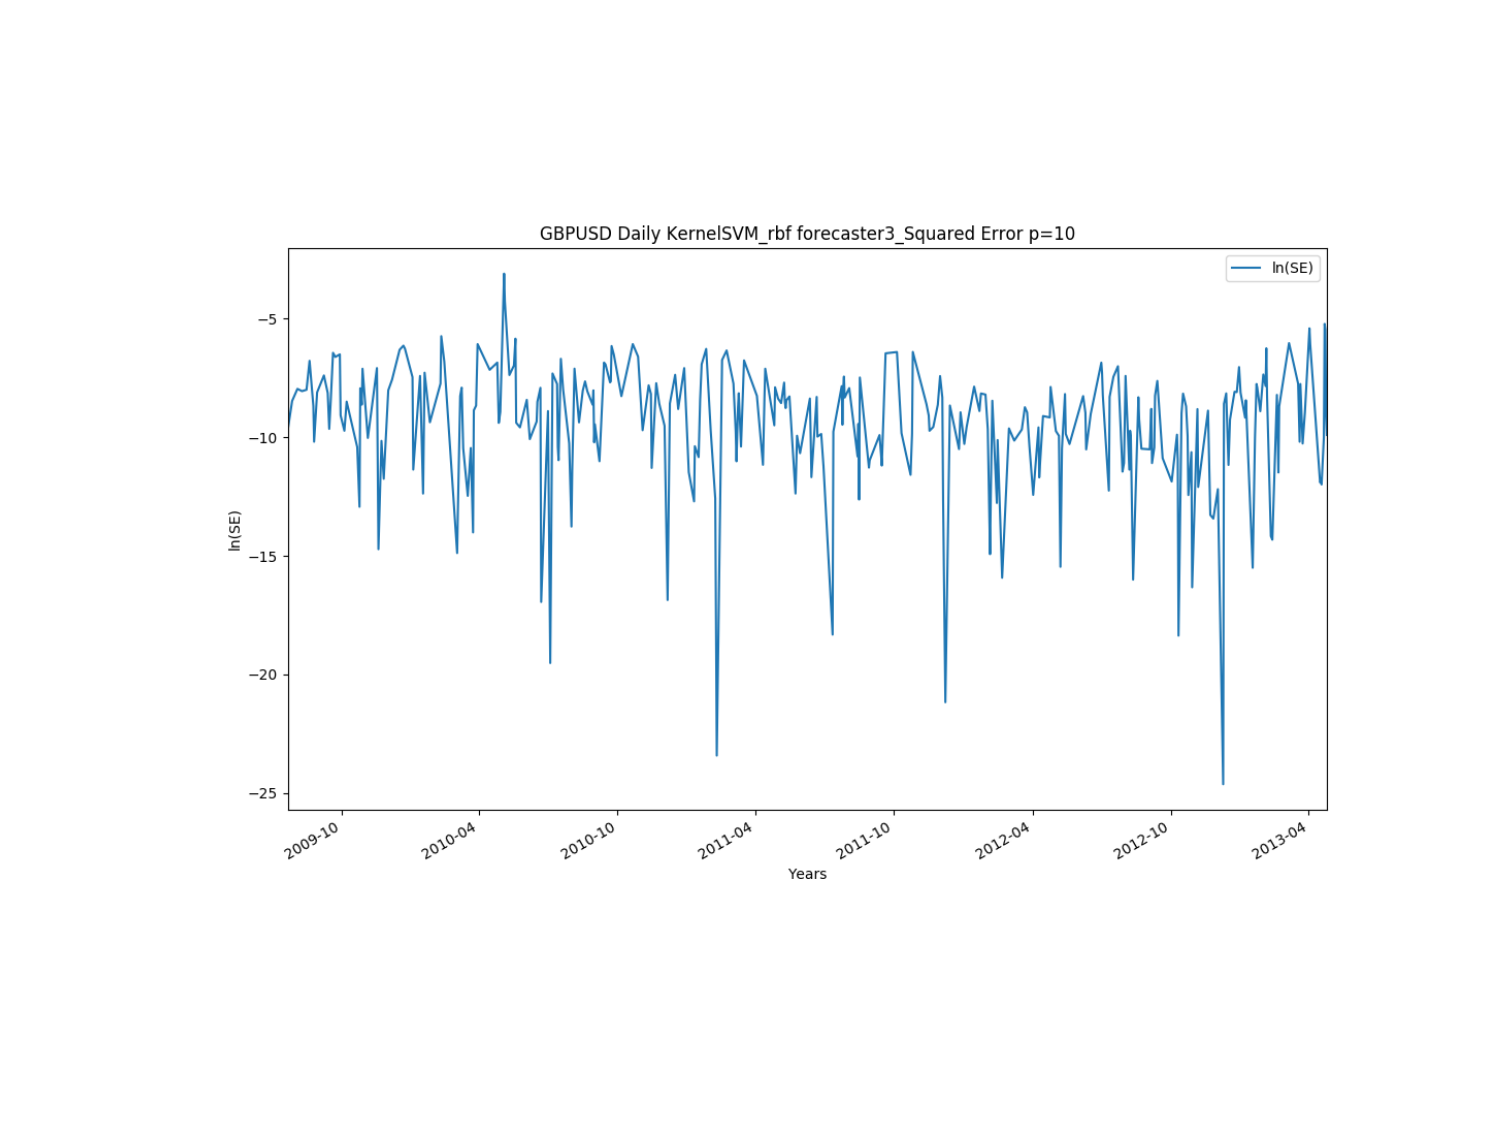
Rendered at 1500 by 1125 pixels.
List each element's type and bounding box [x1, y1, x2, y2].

picture [119, 149, 1461, 976]
